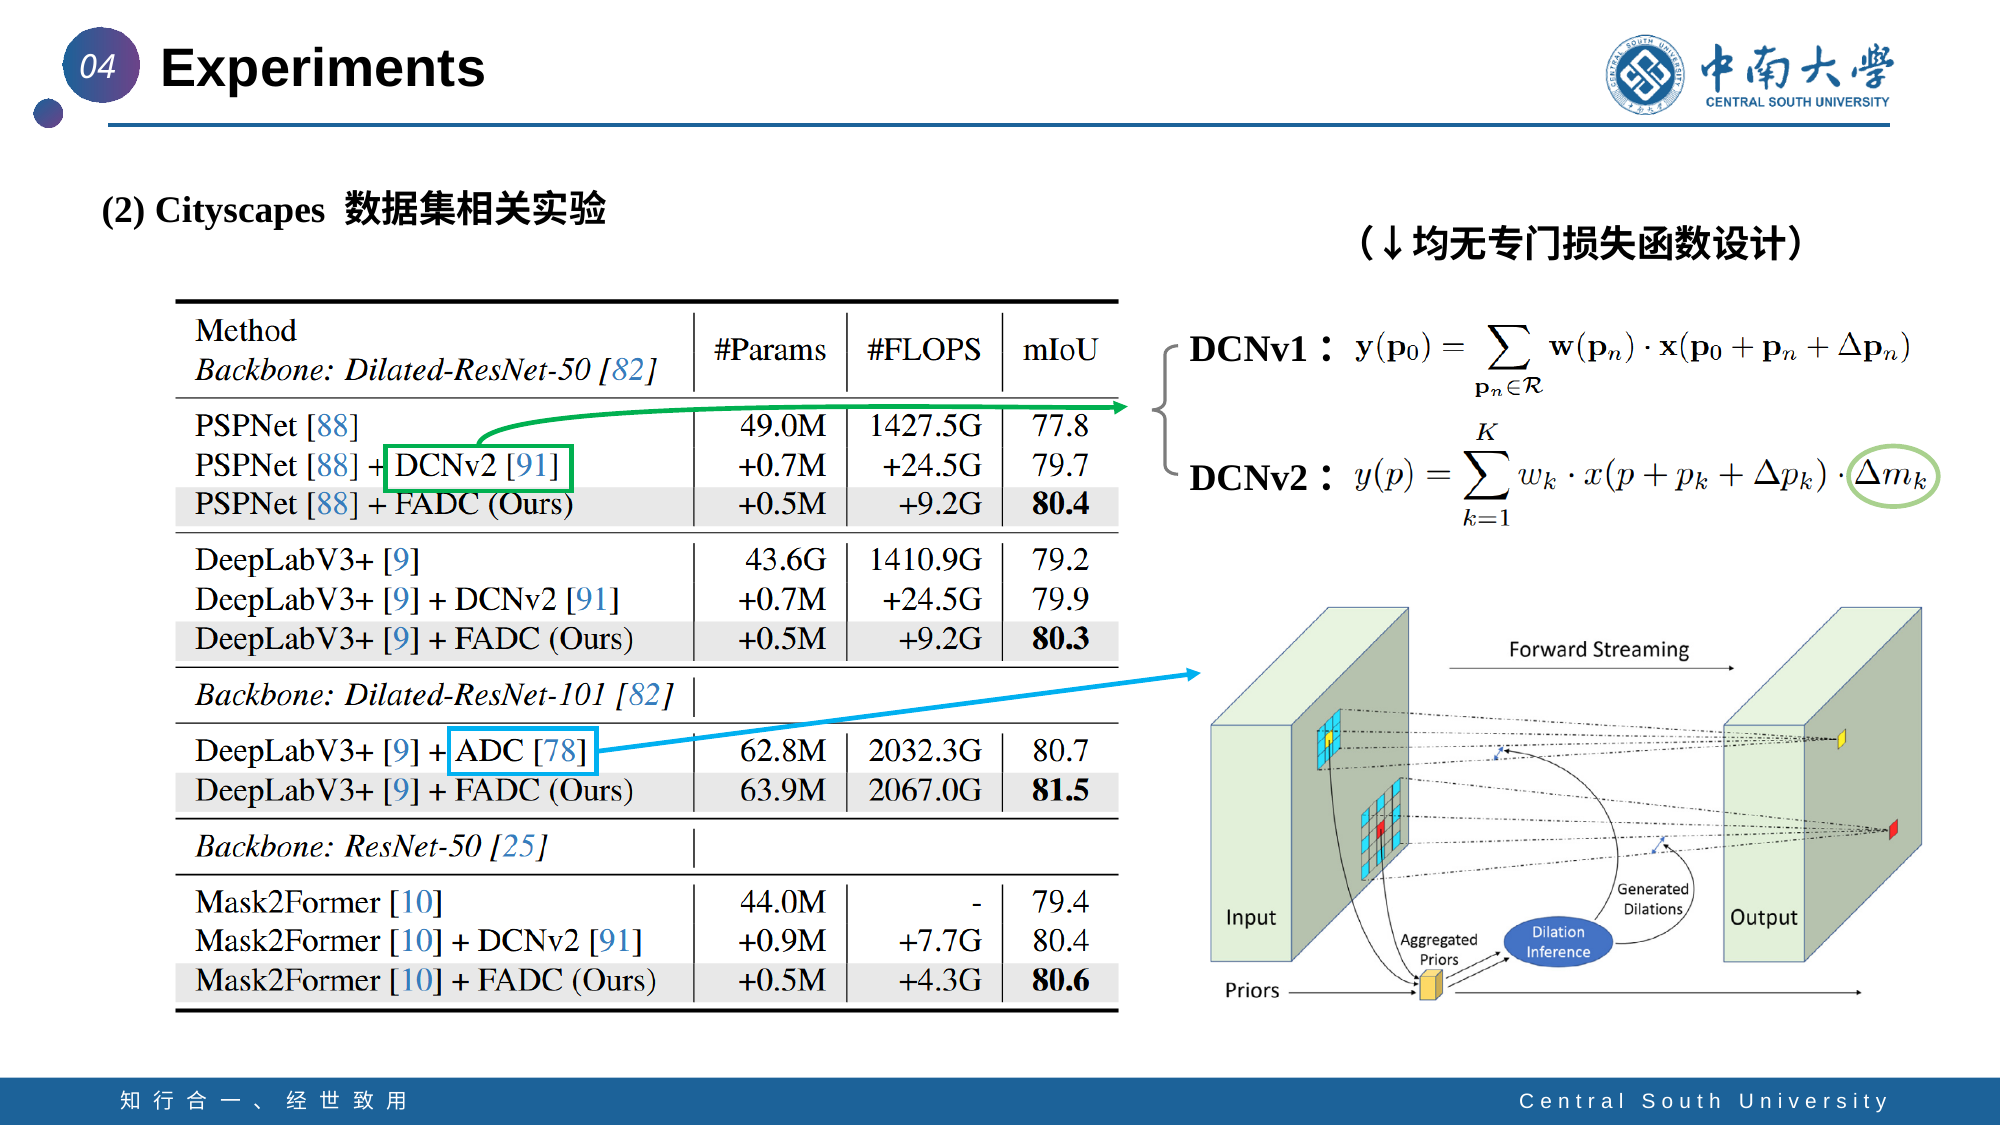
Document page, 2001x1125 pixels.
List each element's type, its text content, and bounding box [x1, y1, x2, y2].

picture [823, 286, 1128, 672]
text_box DCNv2： [1174, 445, 1343, 506]
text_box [783, 101, 823, 672]
picture [1343, 305, 1909, 407]
text_box (2) Cityscapes 数据集相关实验 [86, 177, 783, 238]
text_box Central South University [1504, 1080, 1902, 1120]
picture [168, 286, 1128, 1013]
picture [1343, 414, 1931, 534]
picture [452, 732, 593, 771]
text_box [1151, 345, 1179, 475]
picture [1595, 28, 1907, 121]
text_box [33, 26, 153, 128]
picture [1156, 594, 1946, 1010]
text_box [596, 672, 1201, 752]
text_box [0, 1077, 2000, 1125]
text_box Experiments [160, 26, 1565, 106]
text_box DCNv1： [1174, 316, 1343, 376]
text_box 知行合一、经世致用 [105, 1080, 423, 1120]
text_box [1931, 458, 1940, 495]
text_box （↓均无专门损失函数设计） [1322, 212, 1840, 273]
